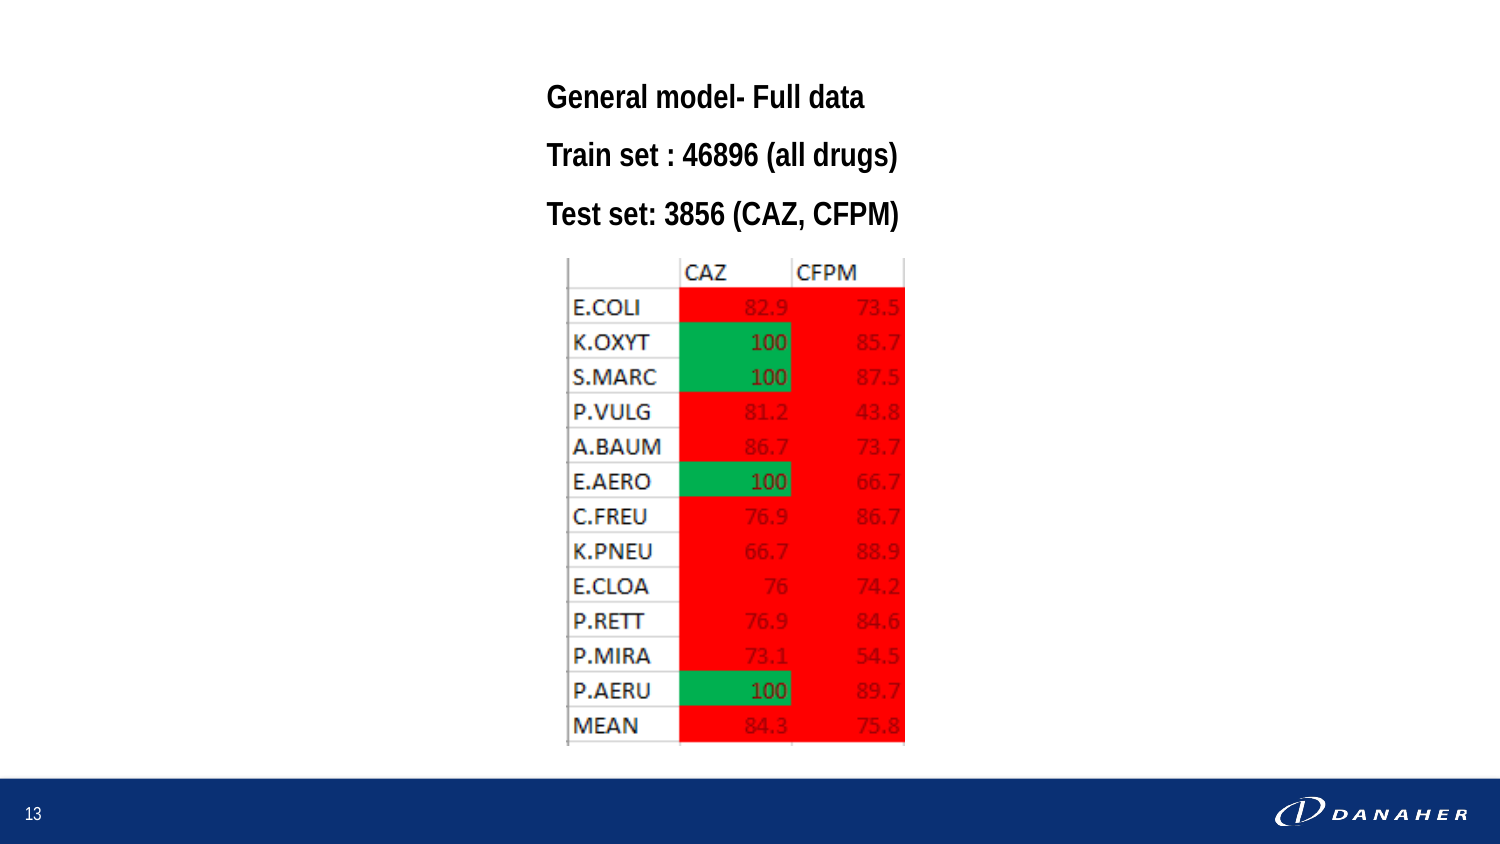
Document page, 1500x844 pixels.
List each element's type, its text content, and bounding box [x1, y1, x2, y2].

text_box [130, 668, 416, 789]
picture [566, 257, 905, 746]
slide_number 13 [0, 783, 66, 844]
text_box General model- Full data Train set : 46896 (all drugs) Test set: 3856 (CAZ, CFPM) [531, 49, 1000, 237]
